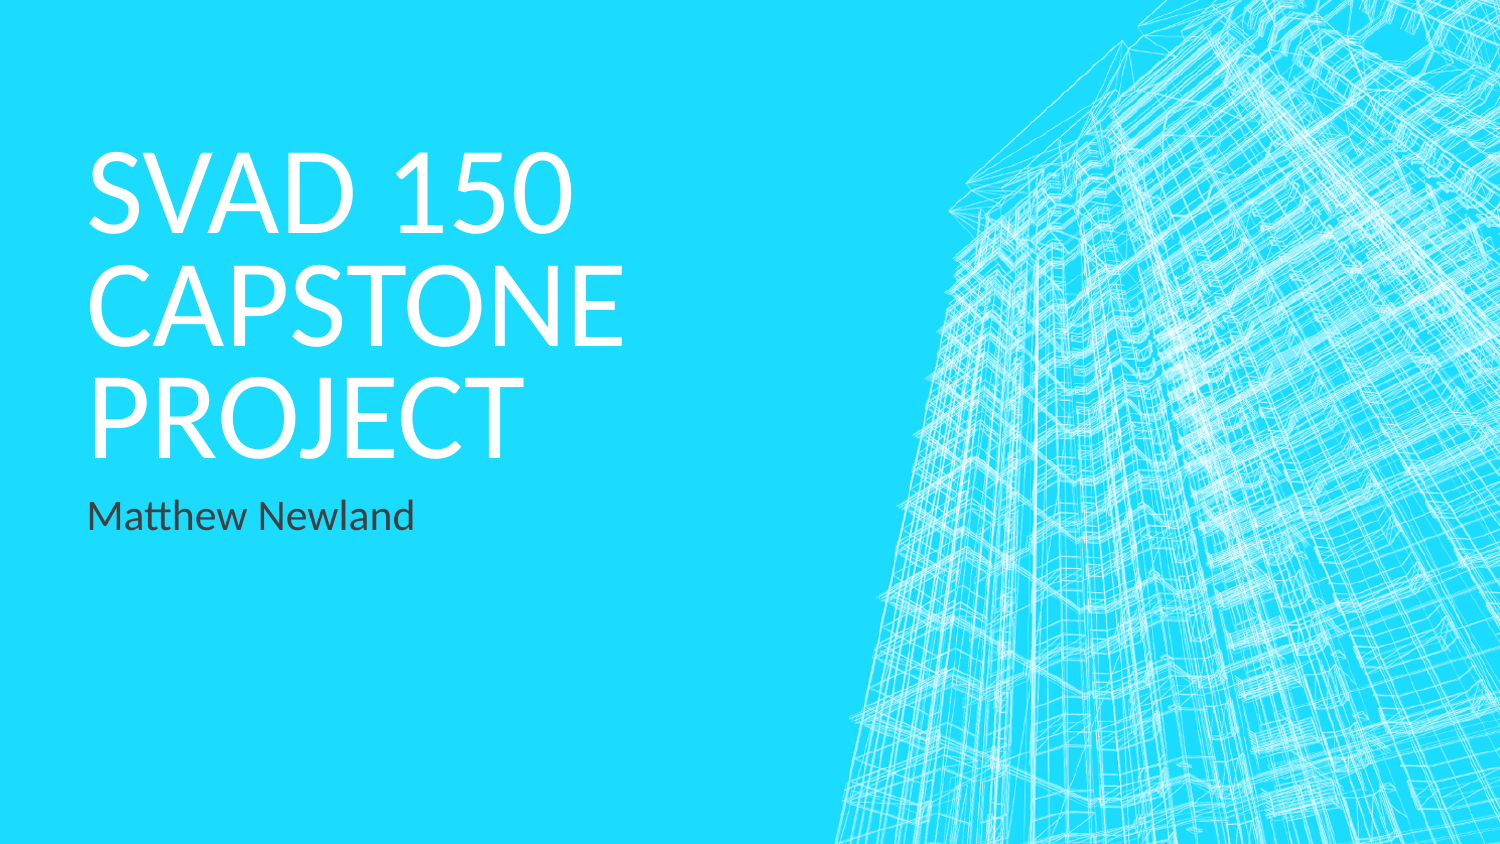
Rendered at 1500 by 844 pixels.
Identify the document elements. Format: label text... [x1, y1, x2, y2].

title SVAD 150 CAPSTONE PROJECT [75, 93, 919, 486]
subtitle Matthew Newland [75, 486, 919, 622]
picture [0, 0, 1500, 844]
